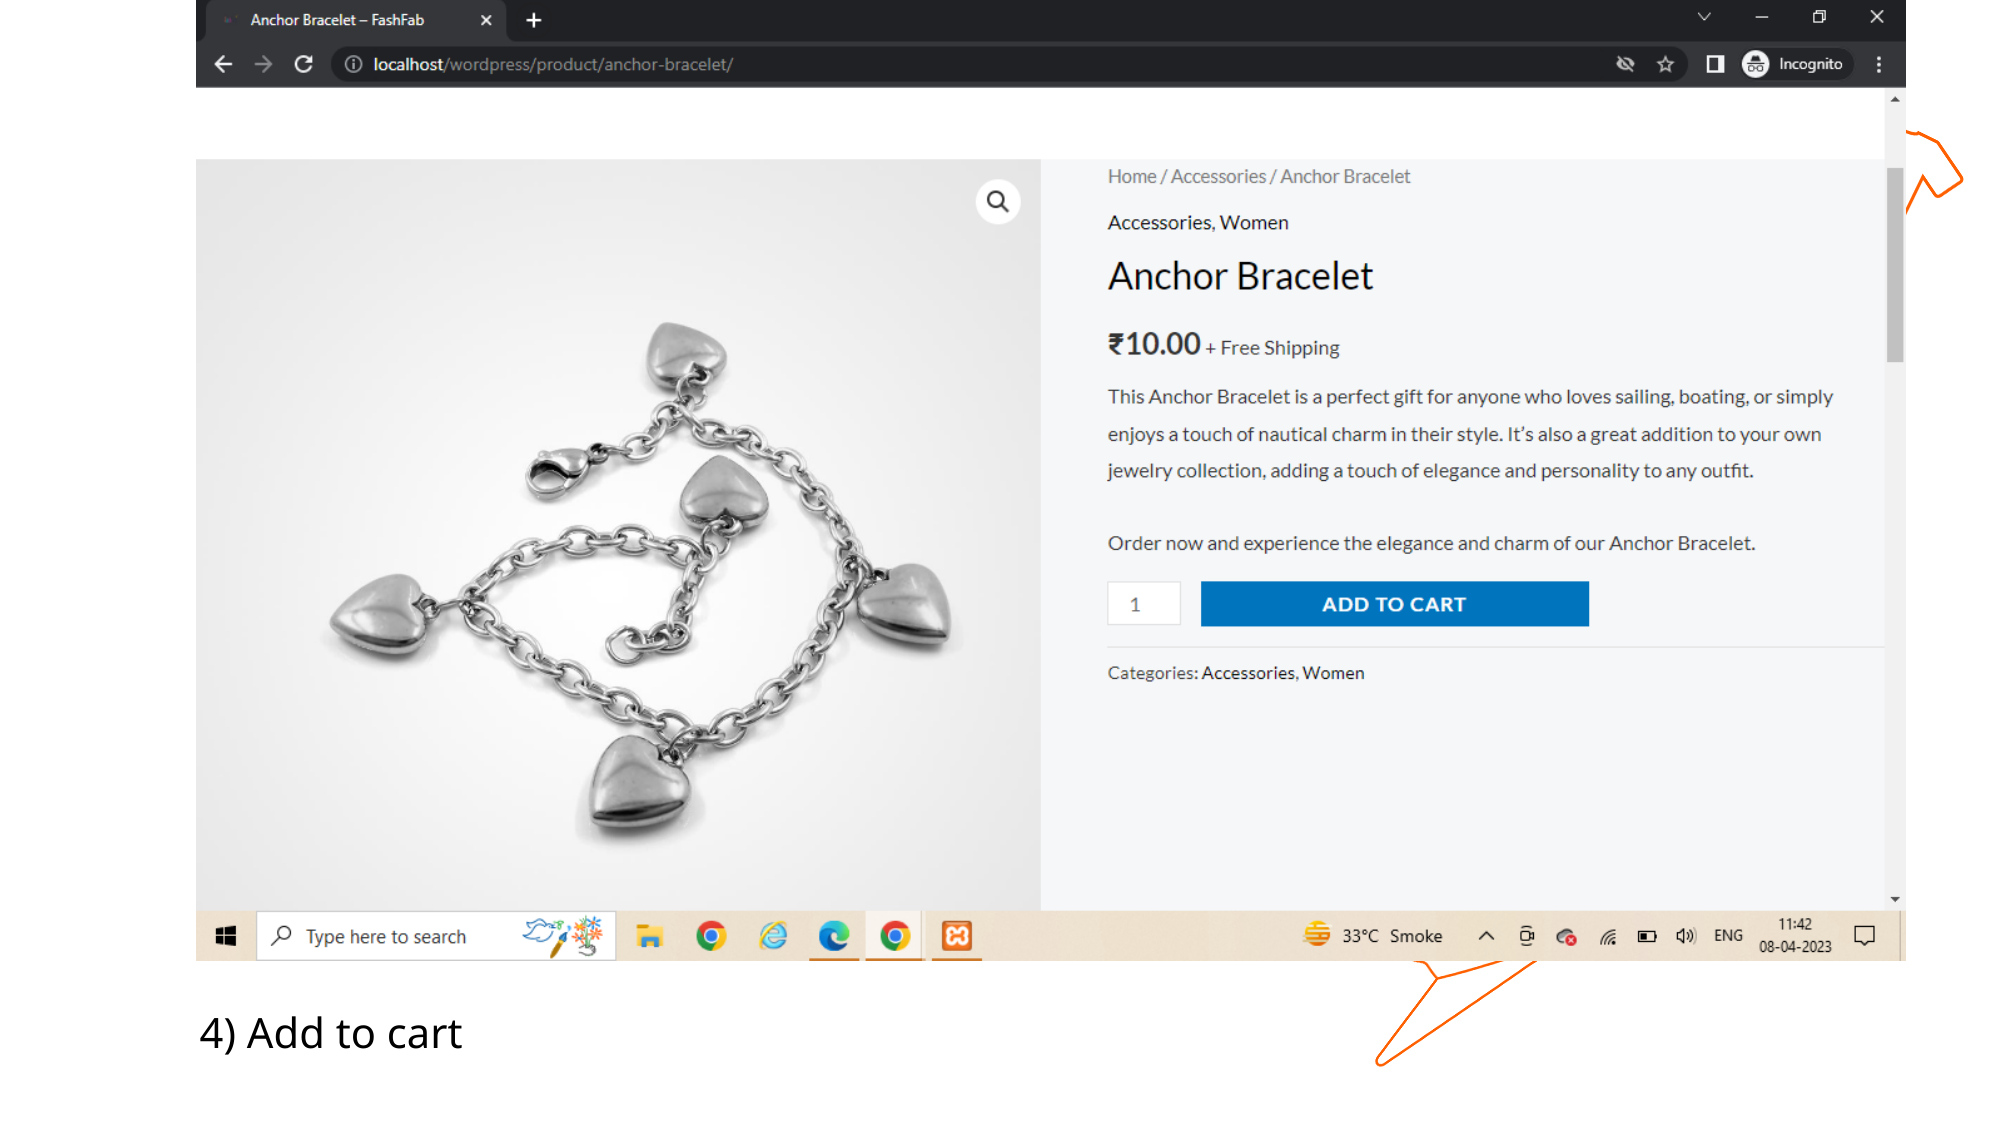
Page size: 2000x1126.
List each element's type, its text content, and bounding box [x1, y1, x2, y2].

picture [0, 0, 2000, 1125]
text_box 4) Add to cart [184, 999, 1185, 1065]
